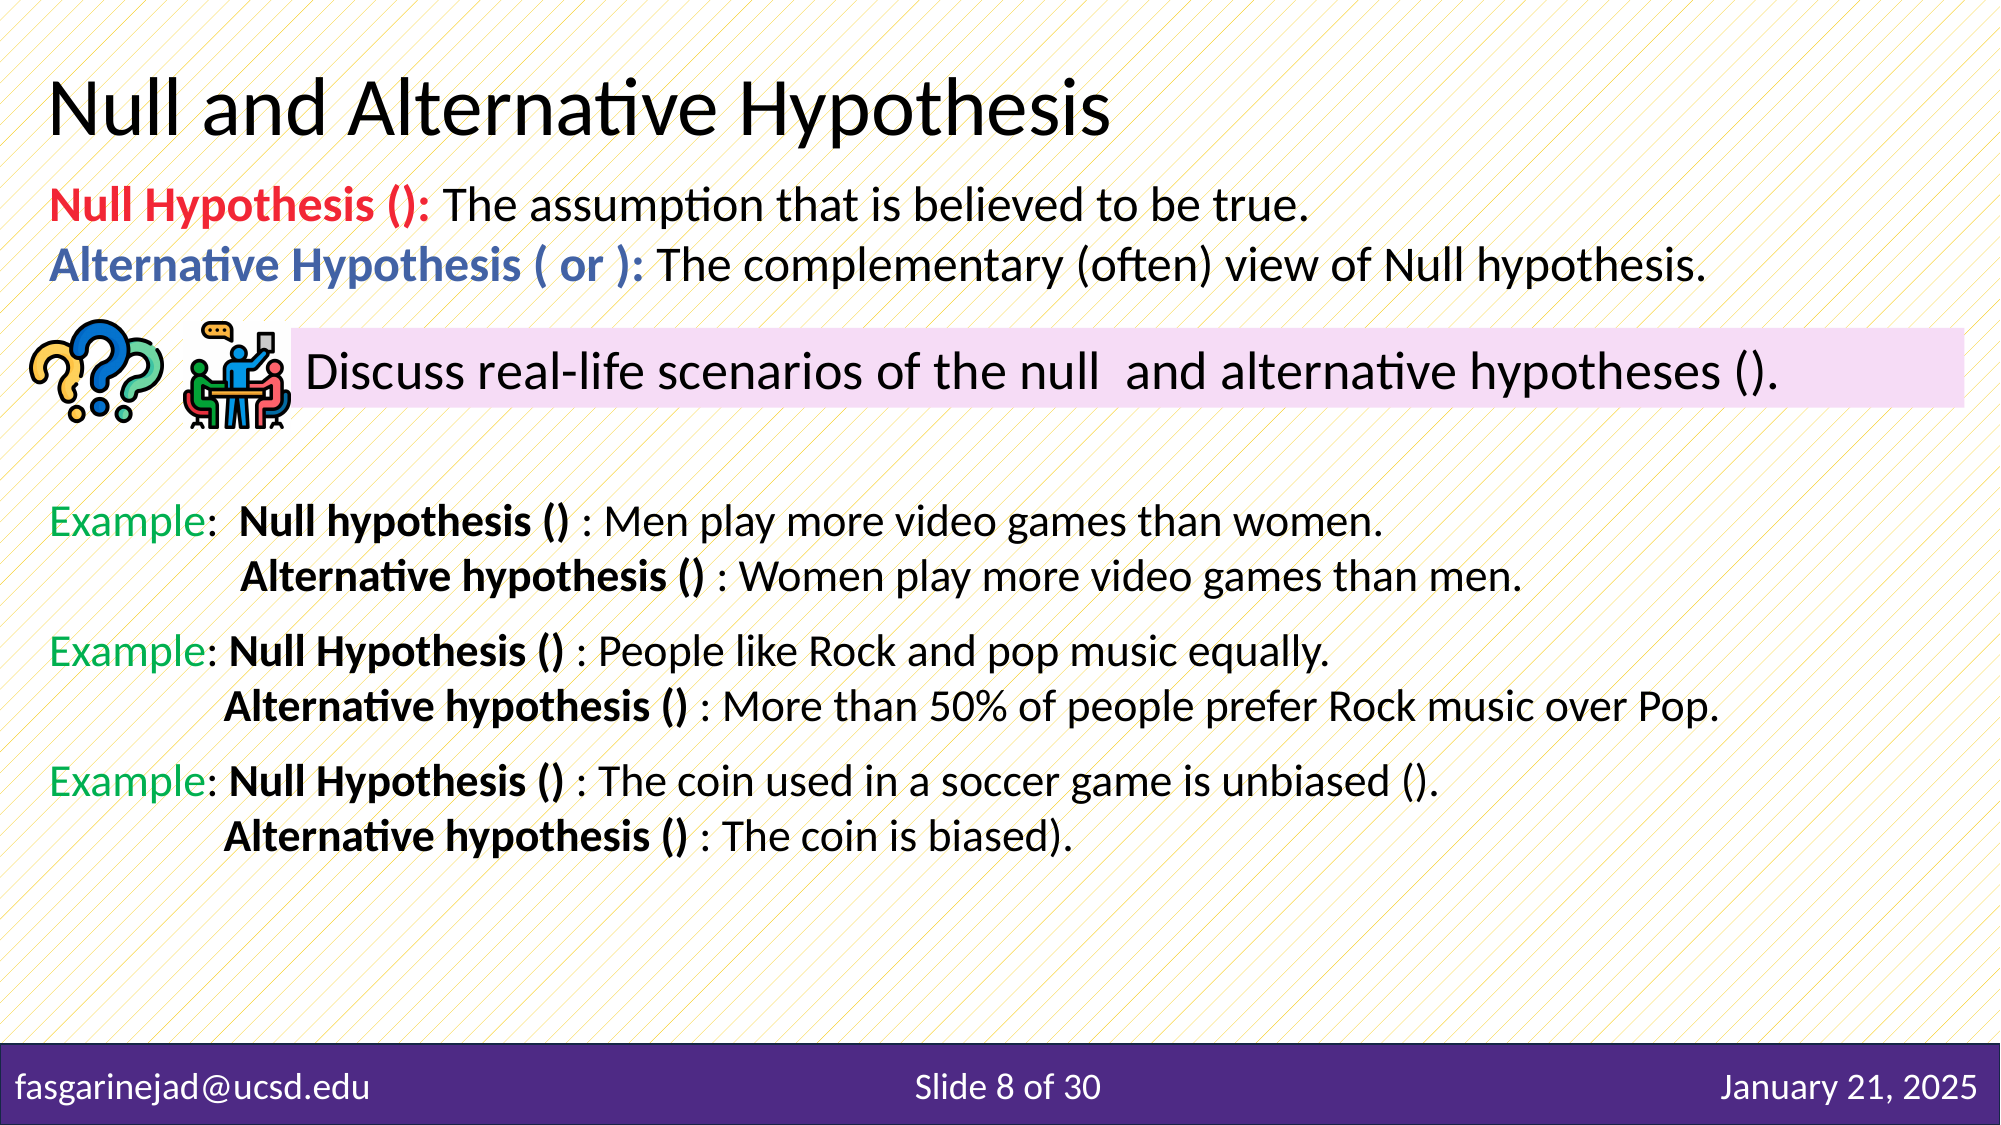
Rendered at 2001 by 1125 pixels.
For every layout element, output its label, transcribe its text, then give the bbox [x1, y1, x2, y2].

picture [183, 321, 291, 429]
picture [29, 303, 164, 439]
text_box fasgarinejad@ucsd.edu Slide 8 of 30 January 21, 2025 [0, 1043, 2000, 1125]
text_box Null and Alternative Hypothesis [32, 56, 1729, 138]
